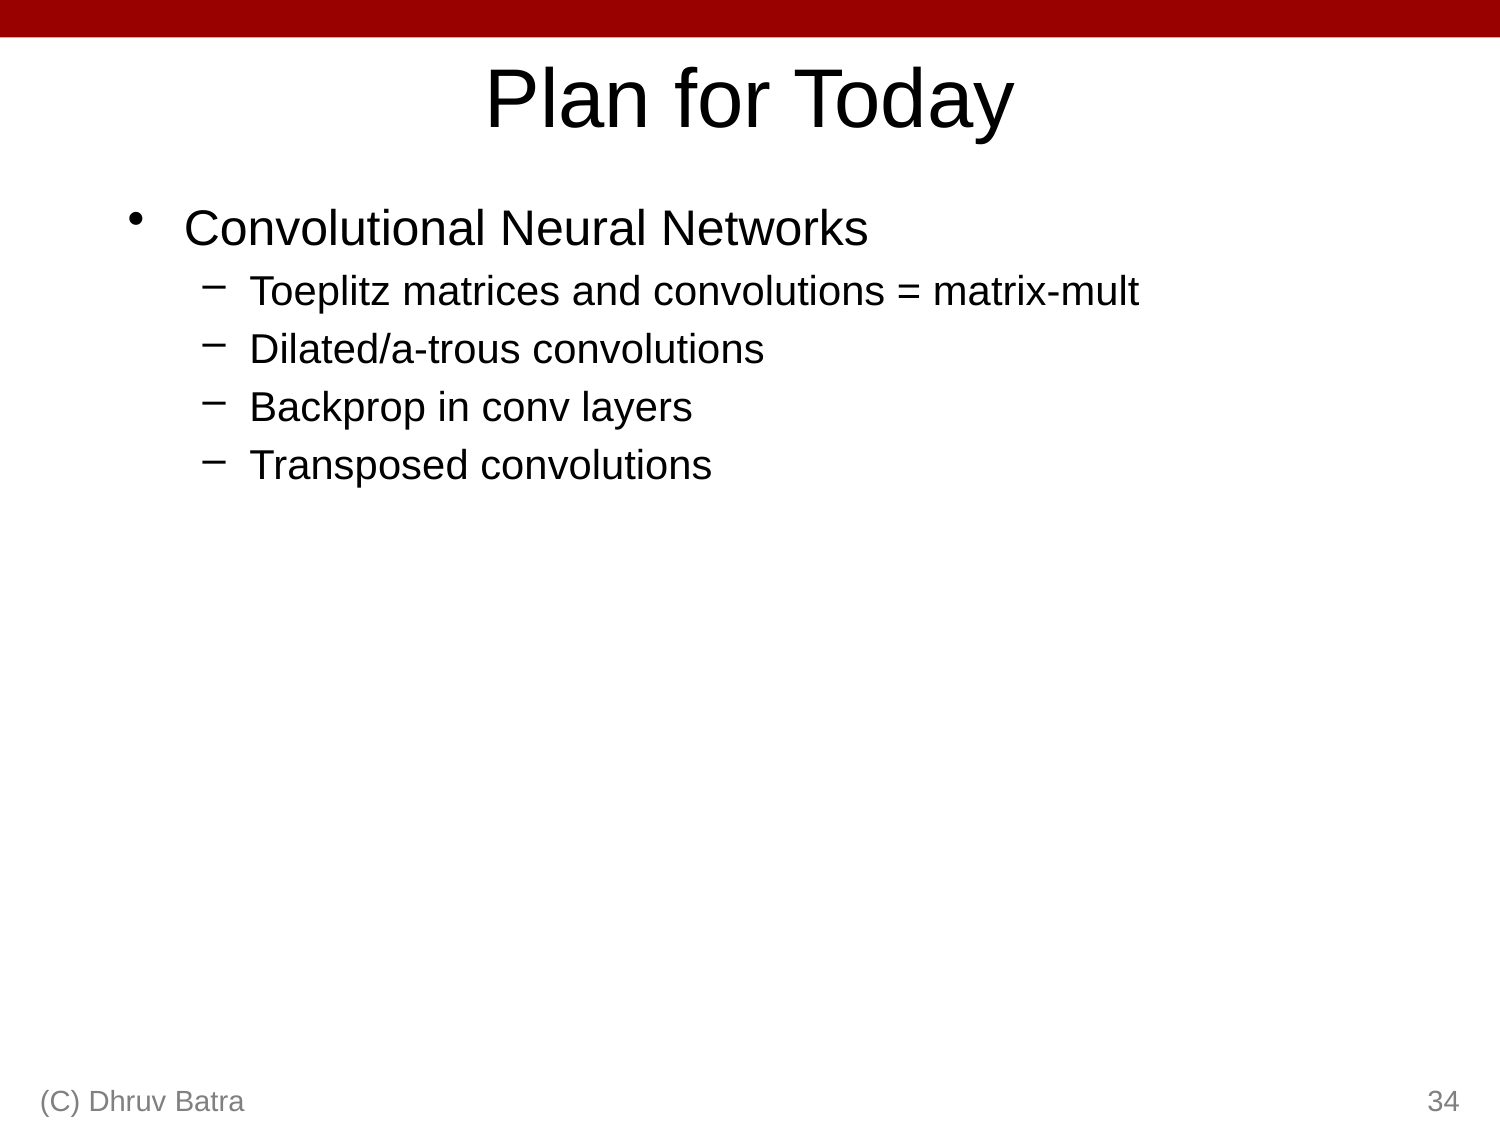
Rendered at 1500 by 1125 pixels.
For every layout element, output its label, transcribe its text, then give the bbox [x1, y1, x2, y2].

slide_number 34 [1162, 1049, 1476, 1125]
list Convolutional Neural Networks Toeplitz matrices and convolutions = matrix-mult Dilated/a-trous convolutions Backprop in conv layers Transposed convolutions [112, 187, 1388, 1051]
footer (C) Dhruv Batra [24, 1049, 501, 1125]
title Plan for Today [112, 37, 1388, 151]
